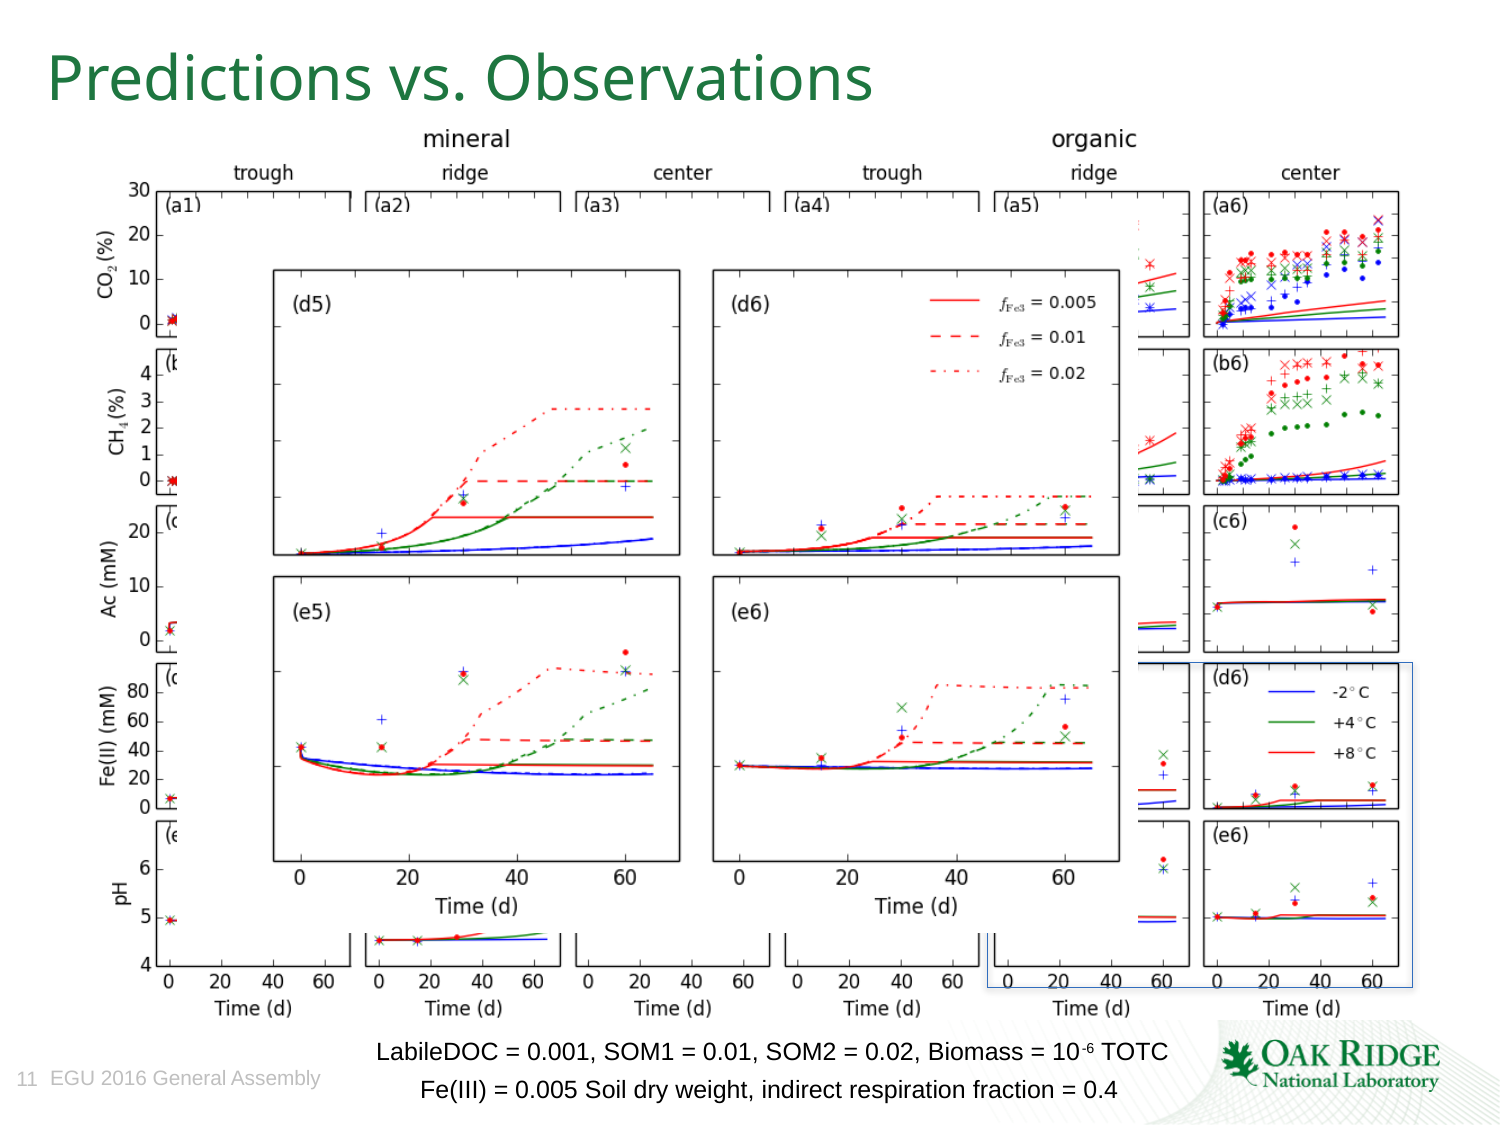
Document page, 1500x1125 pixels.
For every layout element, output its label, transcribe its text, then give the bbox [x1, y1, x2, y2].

text_box LabileDOC = 0.001, SOM1 = 0.01, SOM2 = 0.02, Biomass = 10-6 TOTC [361, 1032, 1184, 1074]
picture [74, 119, 1500, 1125]
title Predictions vs. Observations [31, 41, 1449, 124]
text_box Fe(III) = 0.005 Soil dry weight, indirect respiration fraction = 0.4 [405, 1069, 1135, 1112]
